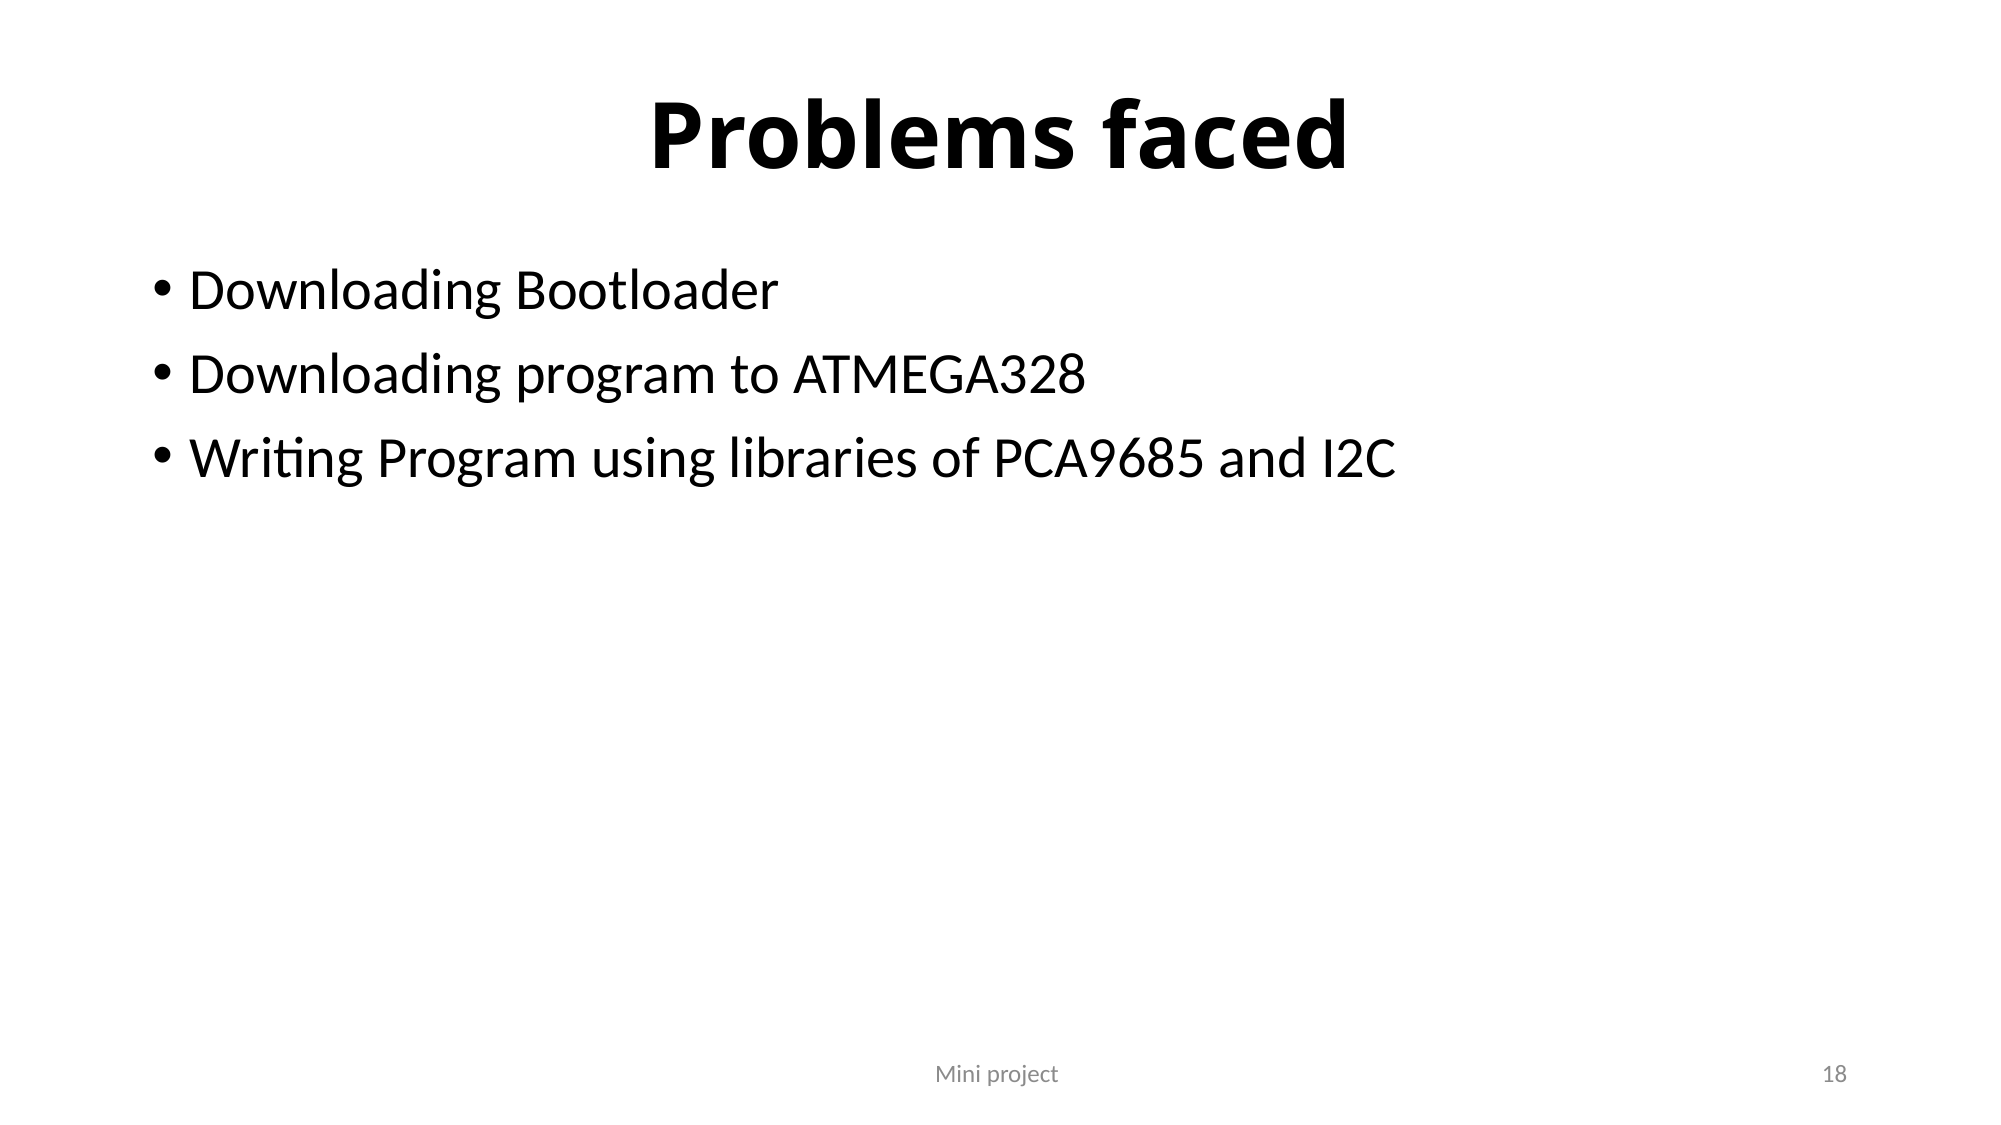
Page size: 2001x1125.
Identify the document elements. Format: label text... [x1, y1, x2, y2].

slide_number 18 [1412, 1042, 1863, 1103]
list Downloading Bootloader Downloading program to ATMEGA328 Writing Program using libraries of PCA9685 and I2C [137, 251, 1863, 927]
title Problems faced [137, 59, 1863, 217]
footer Mini project [662, 1042, 1338, 1103]
